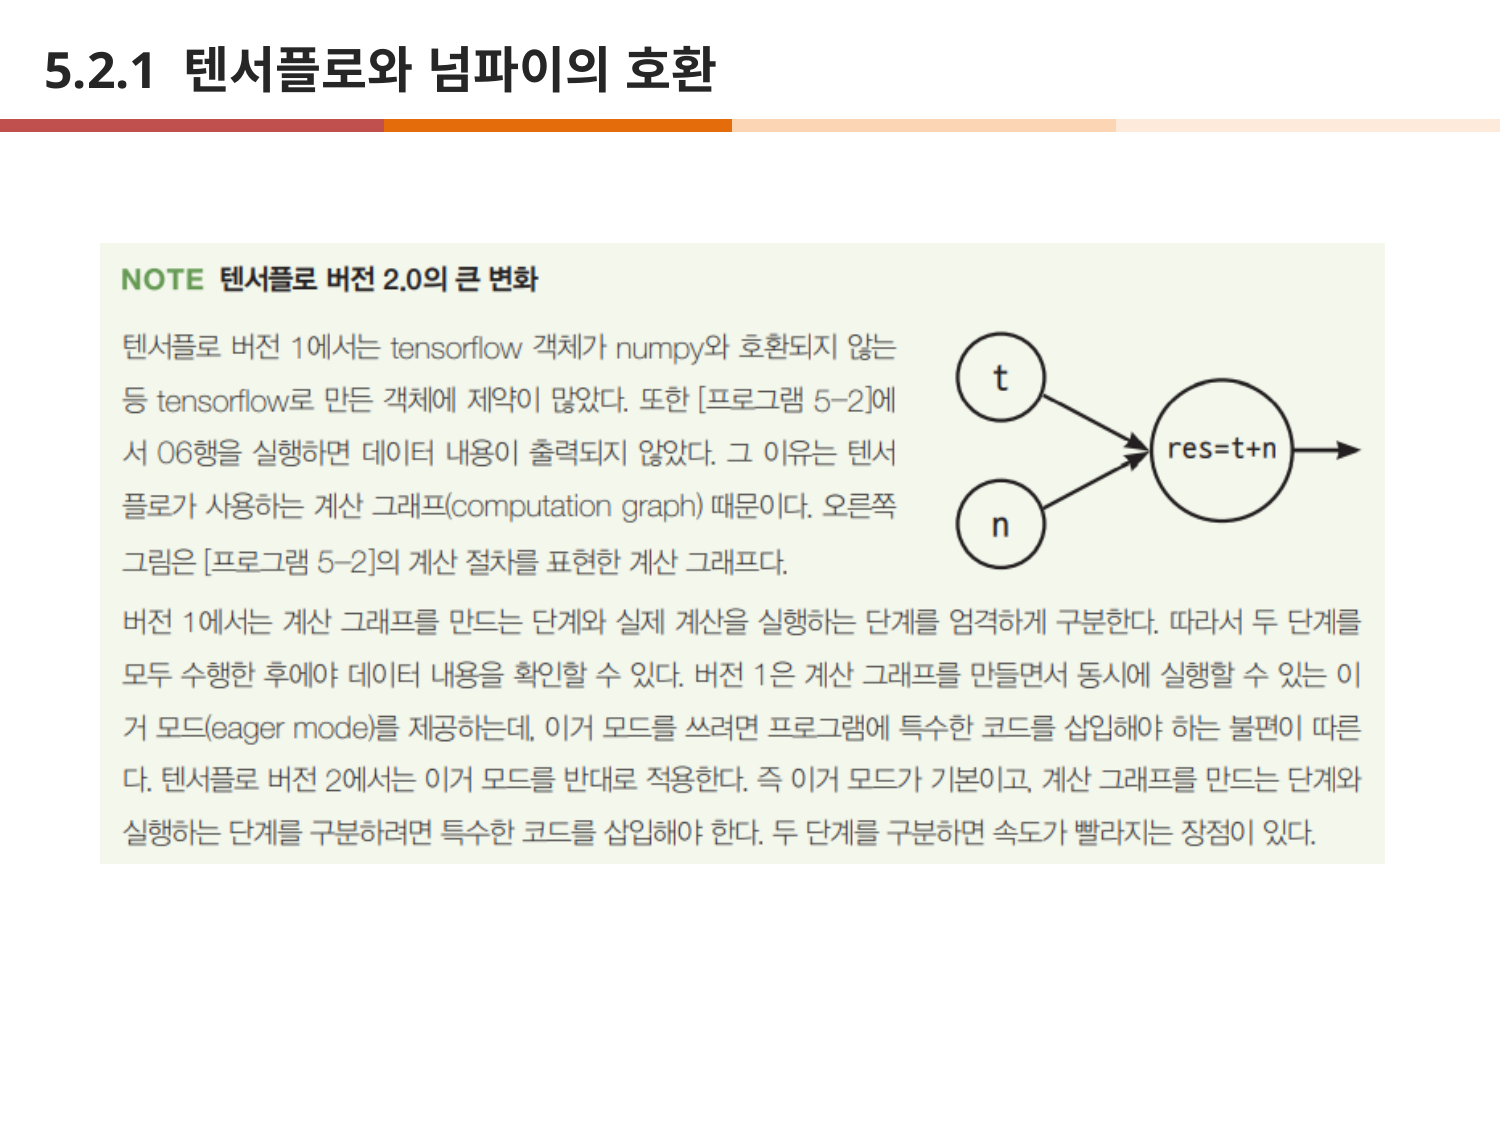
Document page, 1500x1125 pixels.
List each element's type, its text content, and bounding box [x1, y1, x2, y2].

title 5.2.1 텐서플로와 넘파이의 호환 [29, 23, 1270, 114]
picture [100, 243, 1385, 865]
